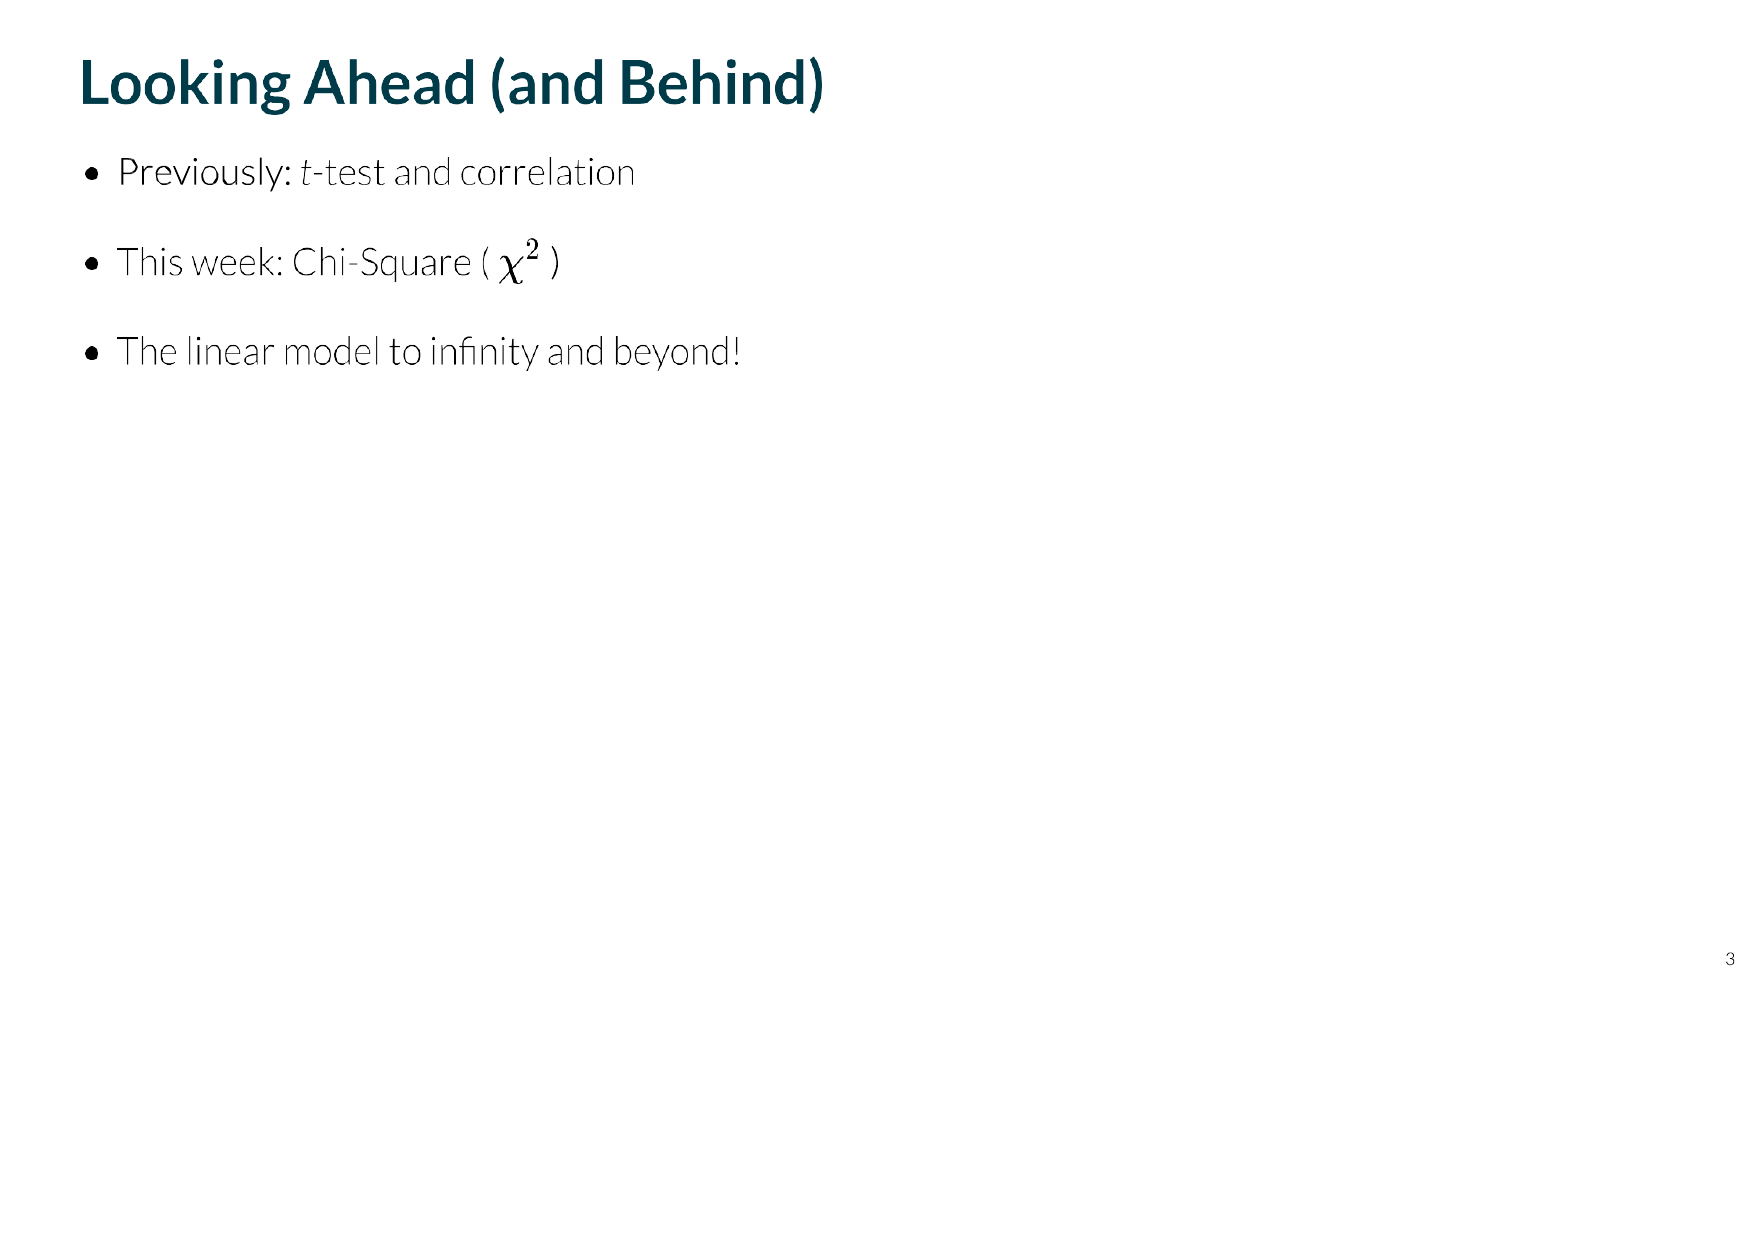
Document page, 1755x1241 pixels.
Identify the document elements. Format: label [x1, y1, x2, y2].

text_box [241, 165, 255, 185]
picture [84, 346, 98, 360]
picture [270, 78, 280, 87]
picture [815, 56, 822, 71]
picture [117, 336, 738, 371]
picture [84, 256, 98, 270]
picture [268, 103, 282, 110]
text_box [265, 166, 283, 192]
text_box [155, 165, 172, 185]
picture [301, 157, 633, 186]
text_box [222, 166, 238, 185]
text_box [1726, 952, 1735, 966]
text_box [142, 165, 153, 185]
text_box [551, 245, 558, 280]
text_box [201, 165, 219, 185]
picture [117, 238, 538, 284]
text_box [121, 158, 138, 185]
text_box [173, 166, 191, 185]
picture [83, 56, 822, 115]
picture [84, 167, 98, 181]
